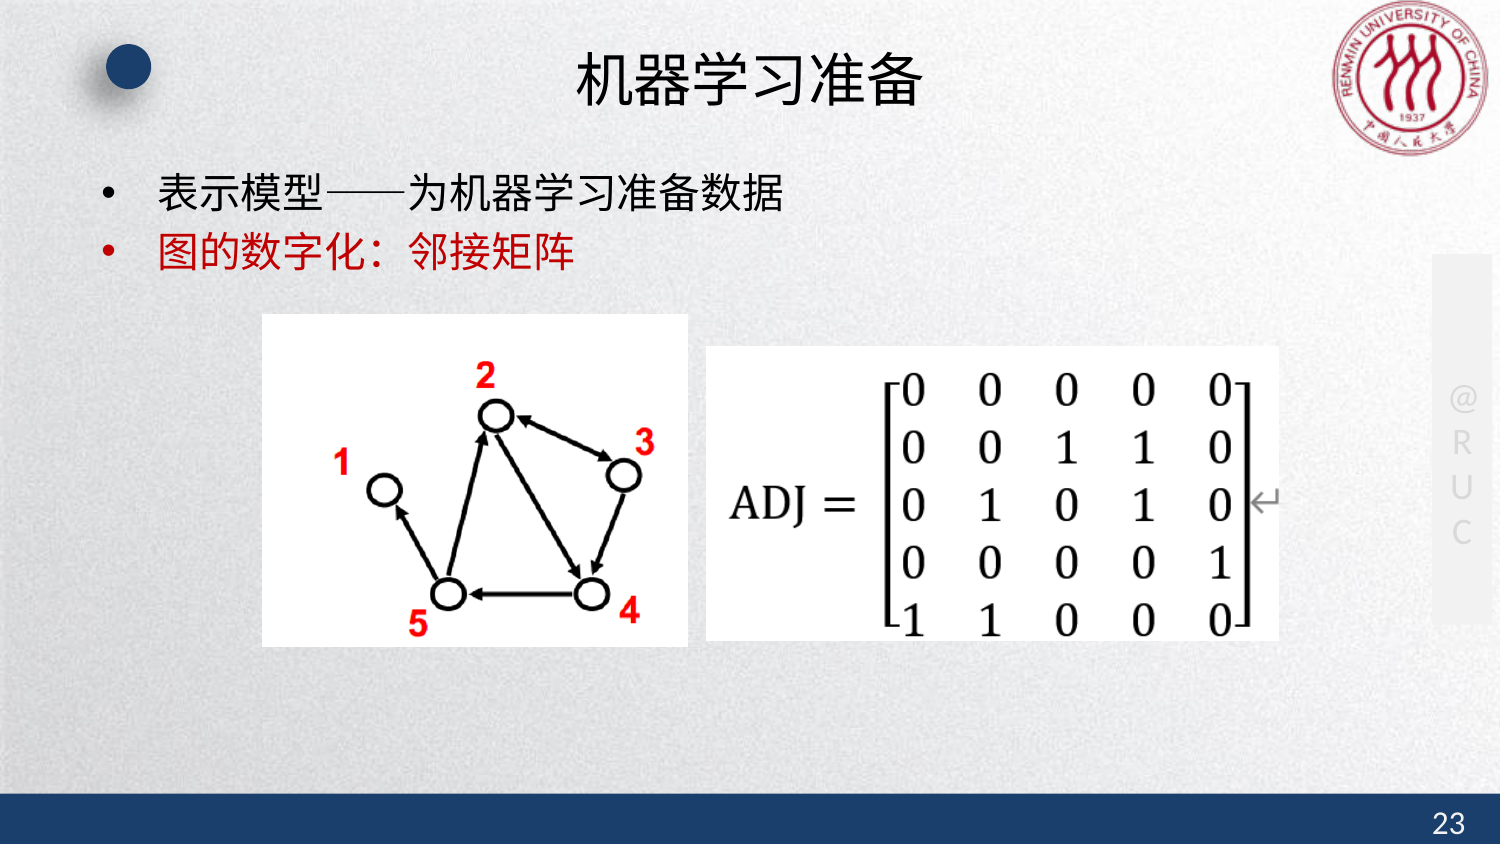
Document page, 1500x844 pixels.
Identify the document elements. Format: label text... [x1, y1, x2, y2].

text_box 表示模型——为机器学习准备数据 图的数字化：邻接矩阵 [86, 159, 1404, 779]
title 机器学习准备 [243, 33, 1257, 122]
picture [0, 0, 1500, 793]
